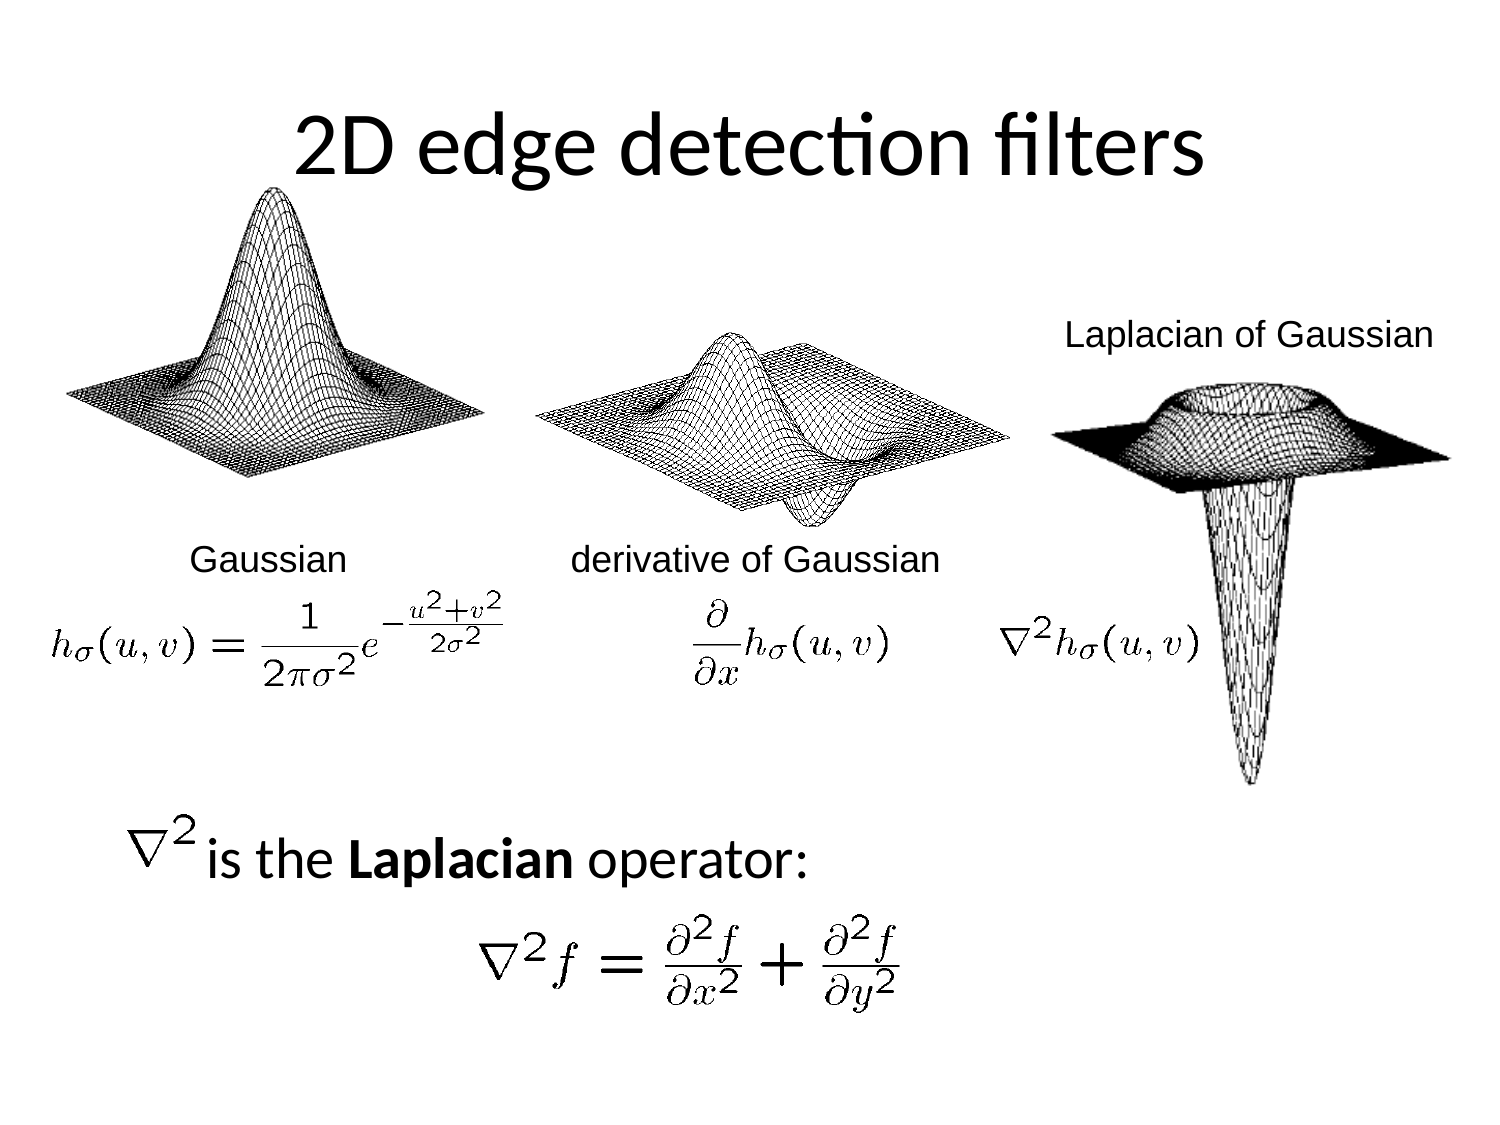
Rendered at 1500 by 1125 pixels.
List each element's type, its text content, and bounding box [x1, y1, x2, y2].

text_box Gaussian [174, 527, 363, 587]
picture [692, 598, 888, 686]
text_box derivative of Gaussian [555, 546, 956, 588]
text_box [524, 321, 993, 538]
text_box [112, 812, 1388, 1014]
picture [51, 588, 503, 688]
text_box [49, 174, 499, 491]
title 2D edge detection filters [75, 45, 1425, 233]
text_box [998, 302, 1463, 801]
